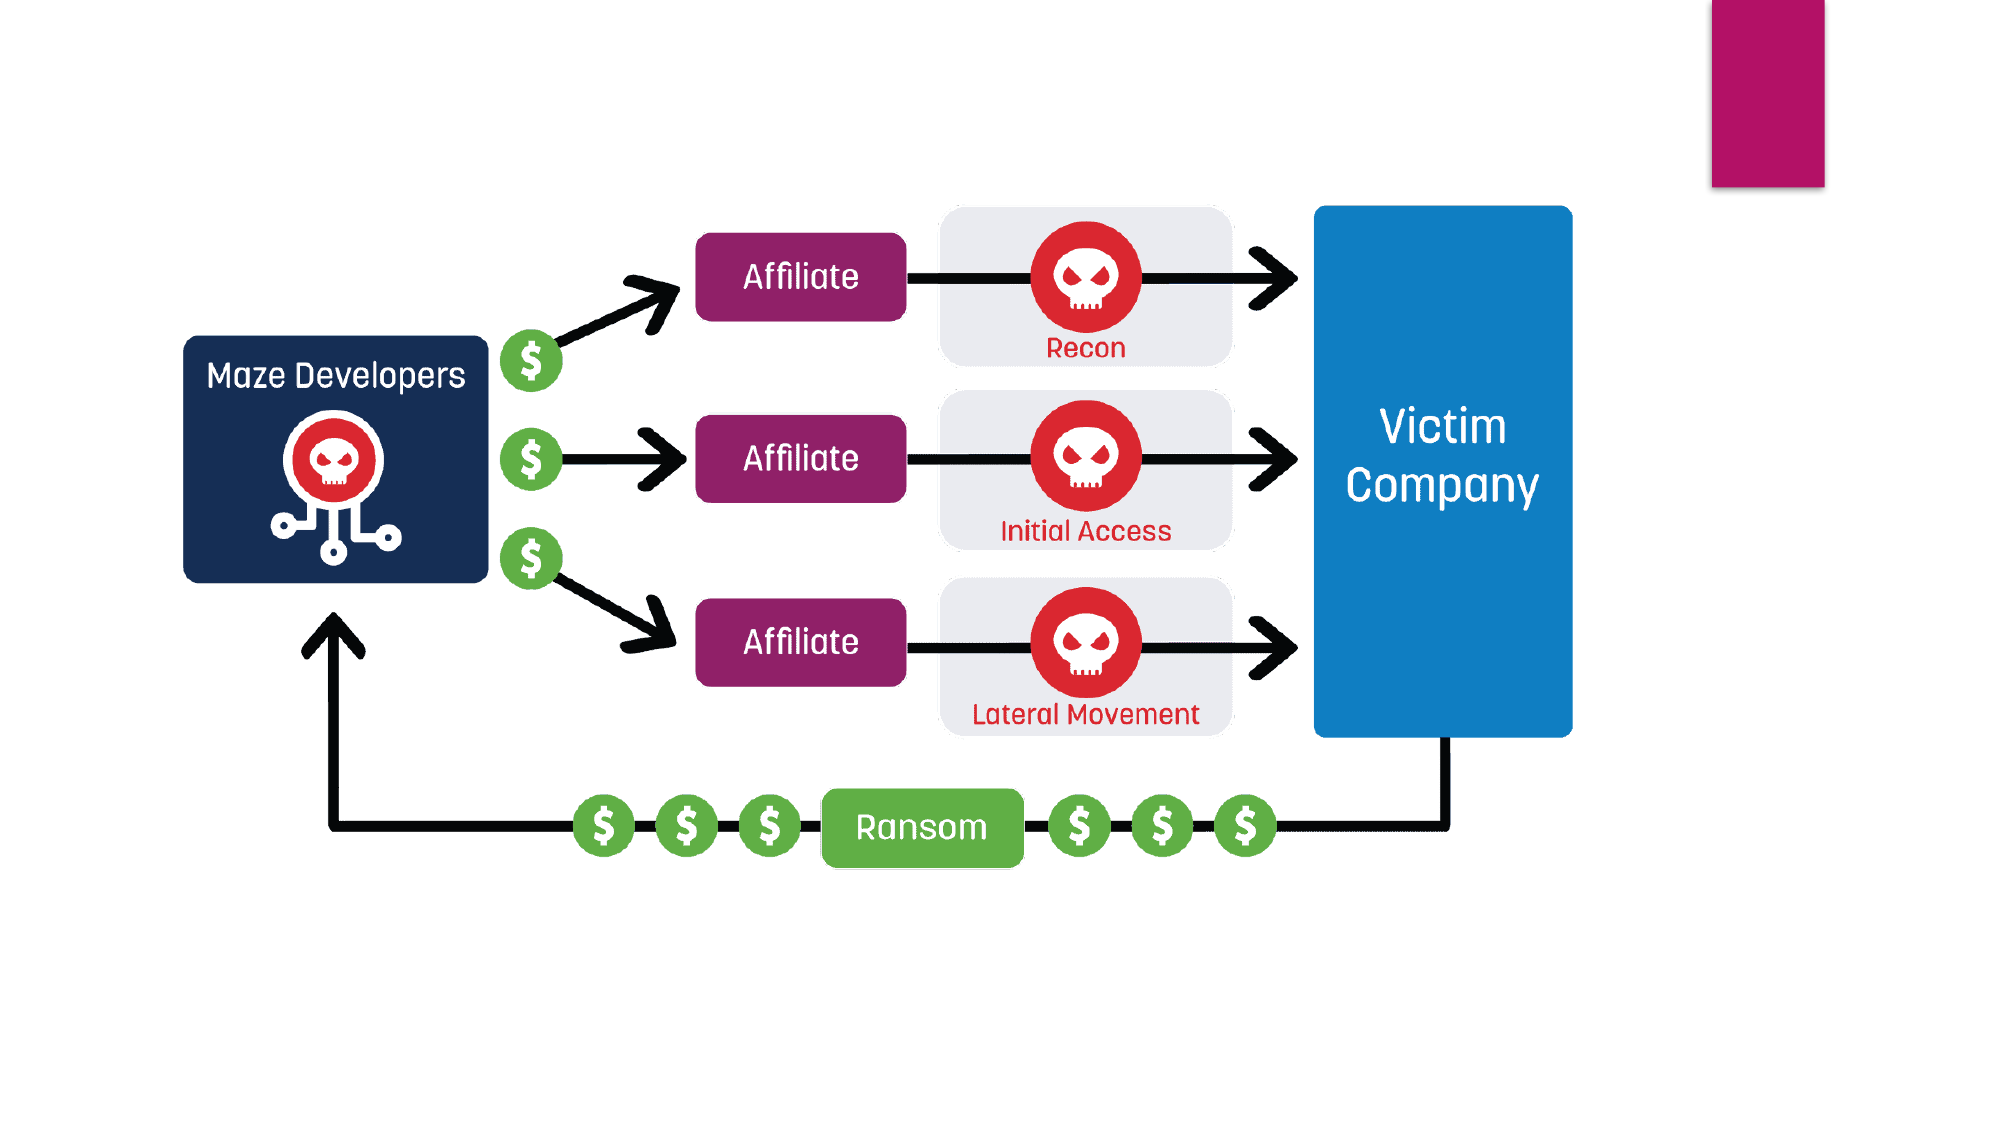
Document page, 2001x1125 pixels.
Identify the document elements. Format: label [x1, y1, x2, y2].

picture [100, 167, 1751, 913]
